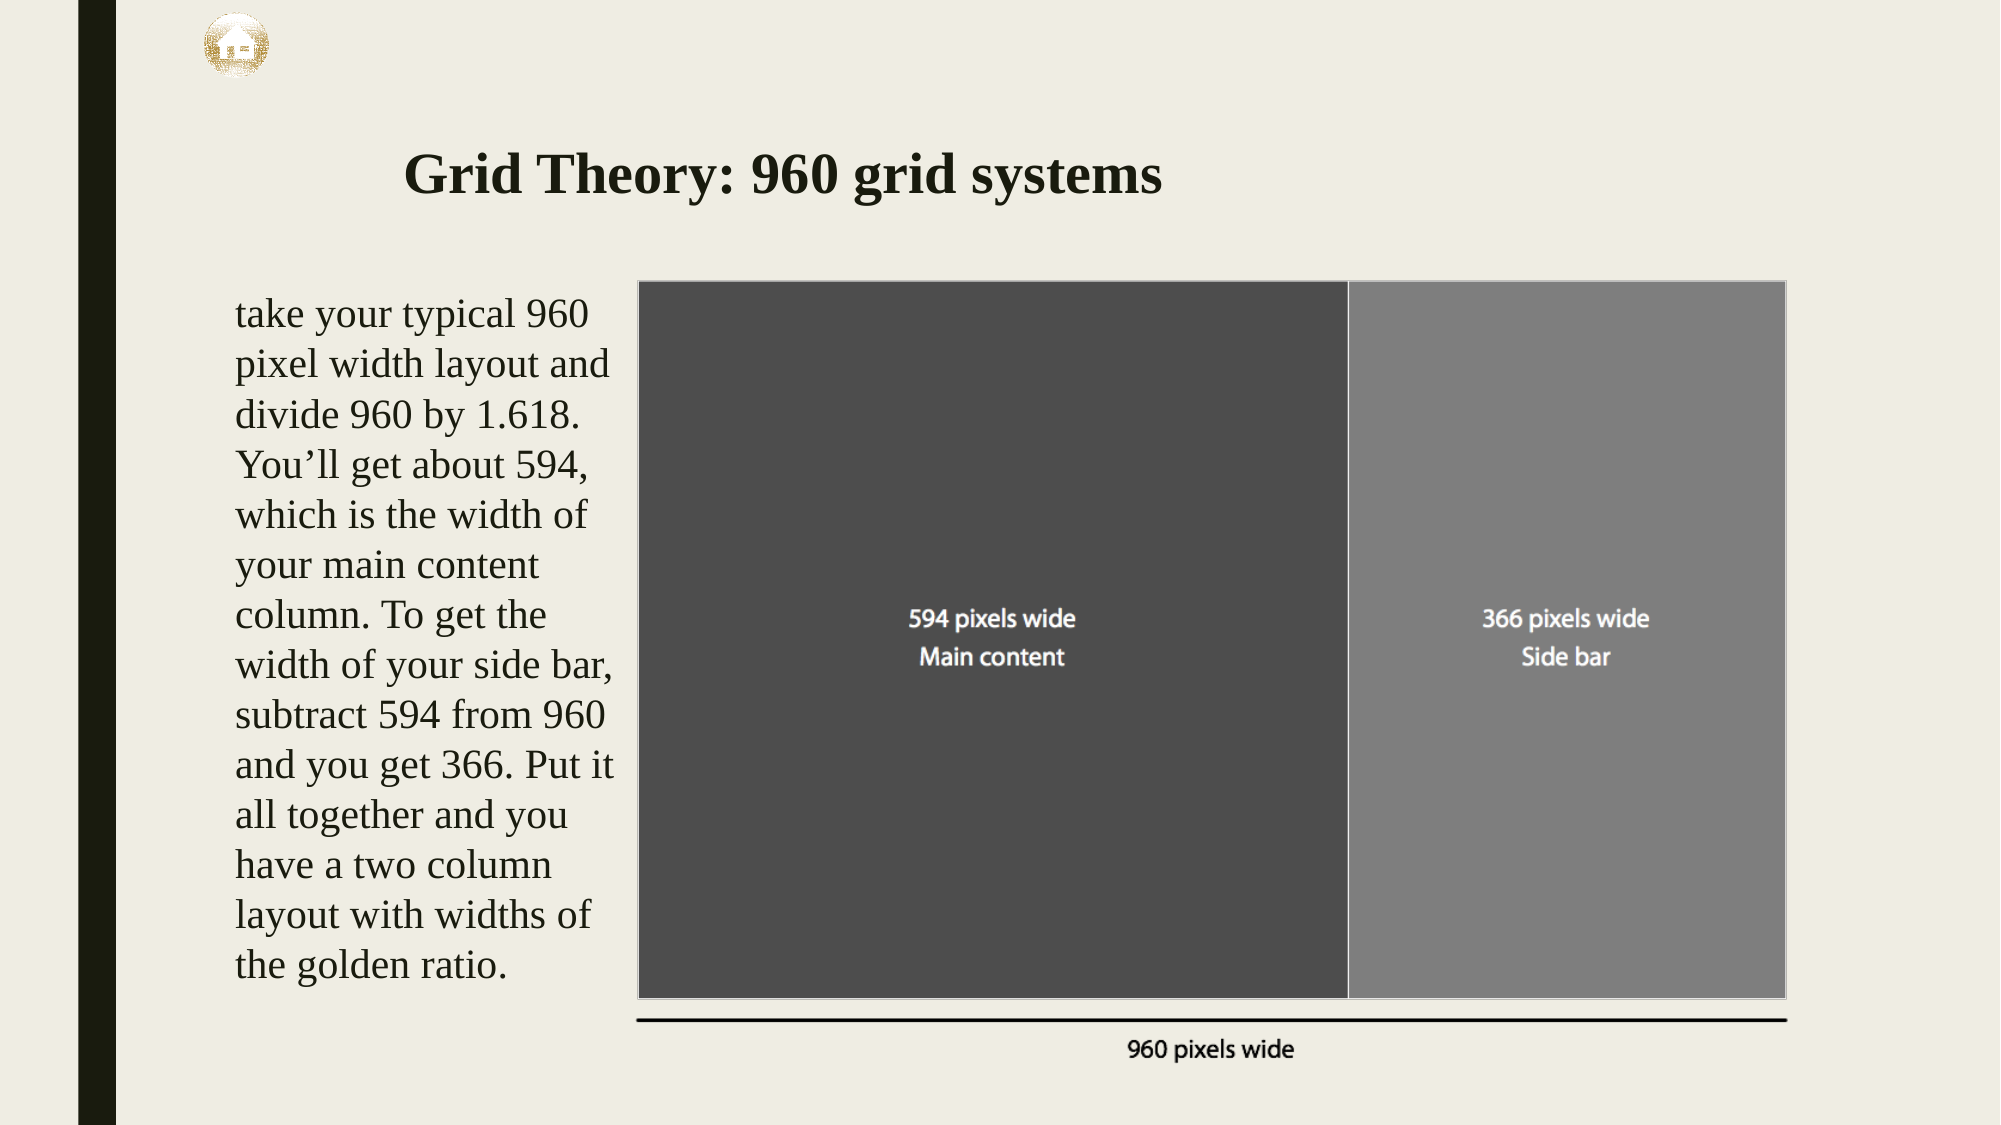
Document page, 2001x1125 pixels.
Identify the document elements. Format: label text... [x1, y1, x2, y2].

text_box take your typical 960 pixel width layout and divide 960 by 1.618. You’ll get about 594, which is the width of your main content column. To get the width of your side bar, subtract 594 from 960 and you get 366. Put it all together and you have a two column layout with widths of the golden ratio. [220, 278, 633, 994]
text_box Grid Theory: 960 grid systems [388, 0, 1729, 213]
picture [633, 278, 1789, 1070]
picture [202, 11, 270, 79]
